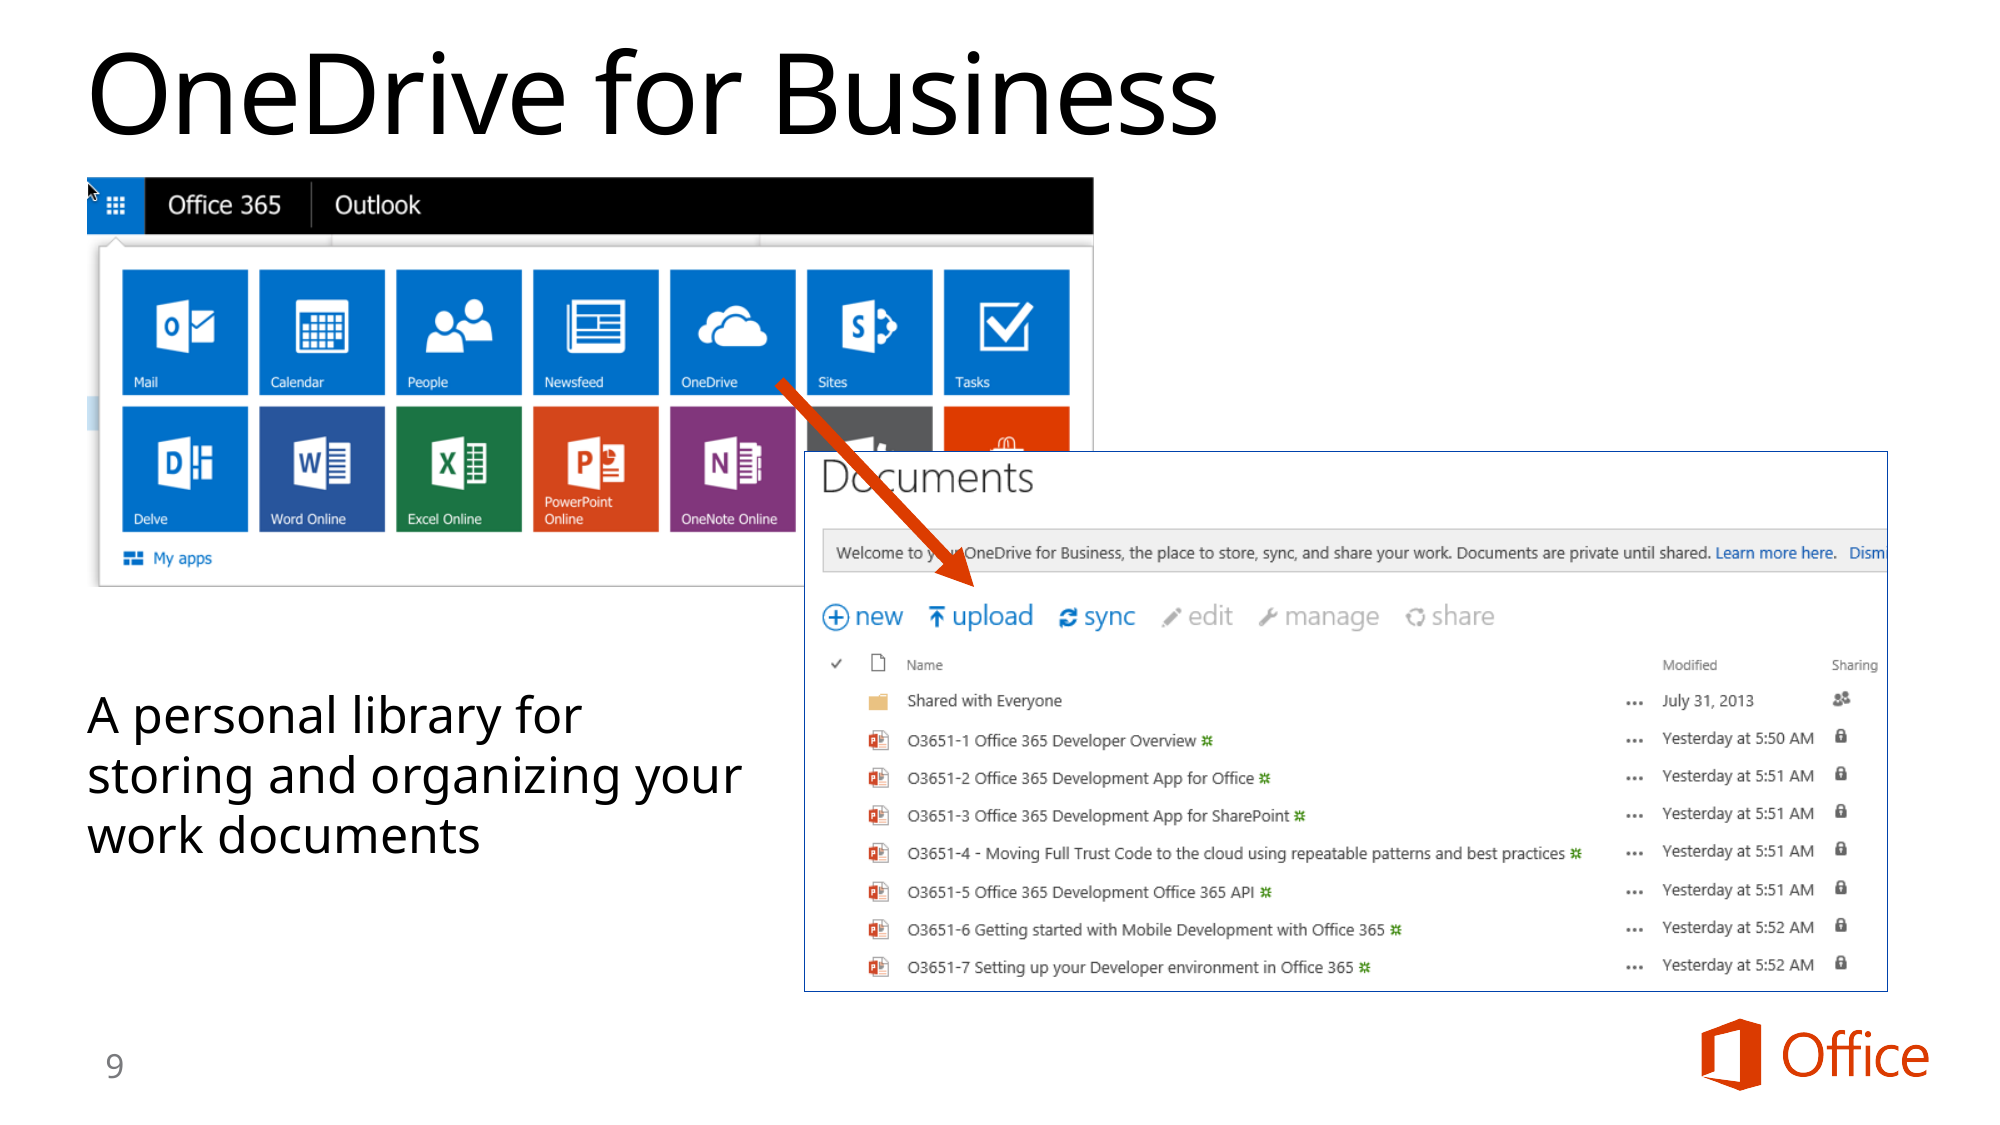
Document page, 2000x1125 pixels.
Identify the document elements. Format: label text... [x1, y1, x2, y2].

title OneDrive for Business [85, 37, 1914, 161]
picture [87, 176, 1960, 1122]
slide_number 9 [85, 1049, 178, 1086]
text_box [778, 381, 975, 588]
text_box A personal library for storing and organizing your work documents [87, 683, 748, 864]
